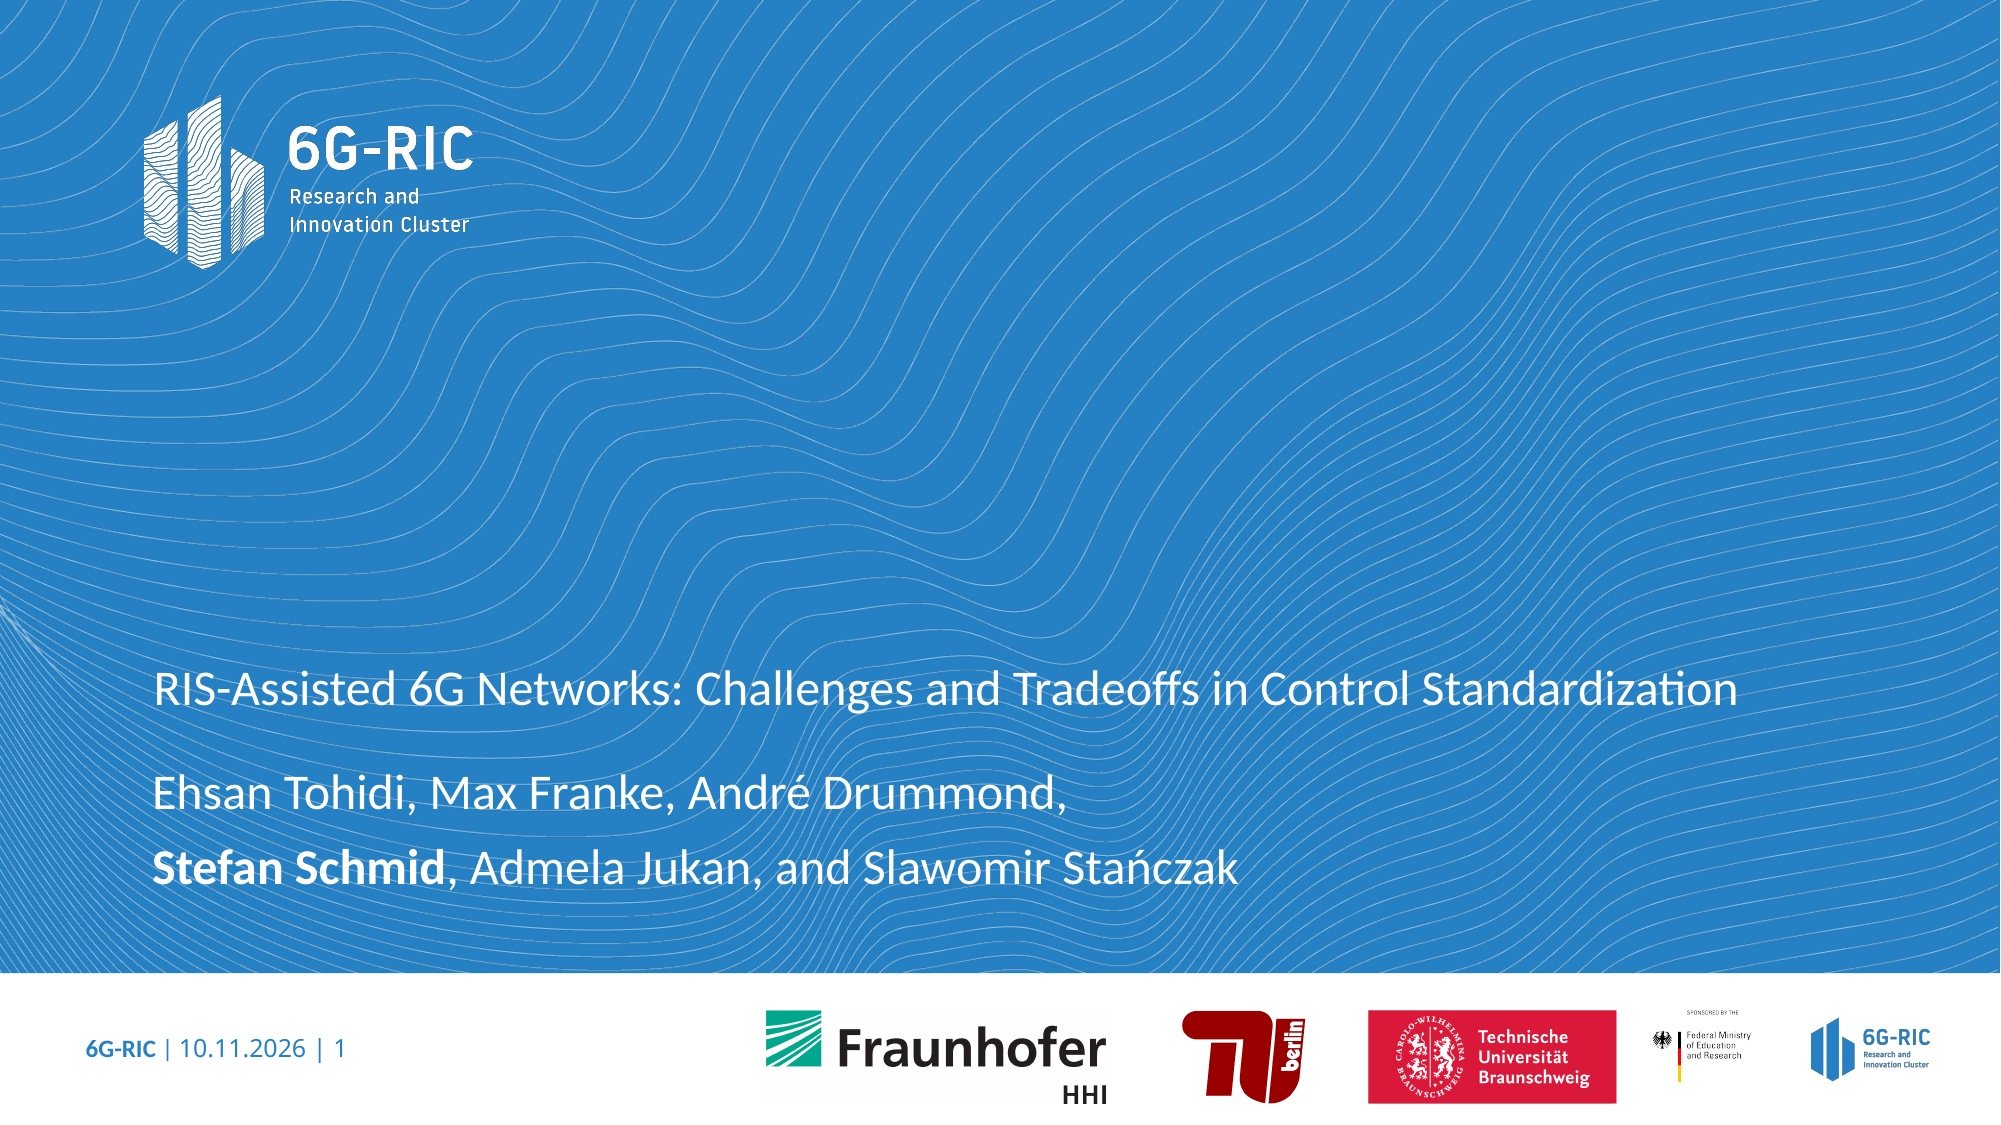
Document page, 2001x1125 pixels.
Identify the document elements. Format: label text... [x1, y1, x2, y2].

picture [766, 1010, 1107, 1104]
text_box RIS-Assisted 6G Networks: Challenges and Tradeoffs in Control Standardization [138, 655, 1816, 720]
picture [1811, 1016, 1930, 1083]
footer 6G-RIC | 25.11.2024 | 1 [70, 1019, 746, 1080]
list Ehsan Tohidi, Max Franke, André Drummond, Stefan Schmid, Admela Jukan, and Slawomir Stańczak [137, 759, 1815, 842]
picture [0, 0, 1998, 974]
picture [1368, 1010, 1617, 1104]
picture [1651, 1009, 1752, 1083]
picture [1179, 1010, 1307, 1104]
